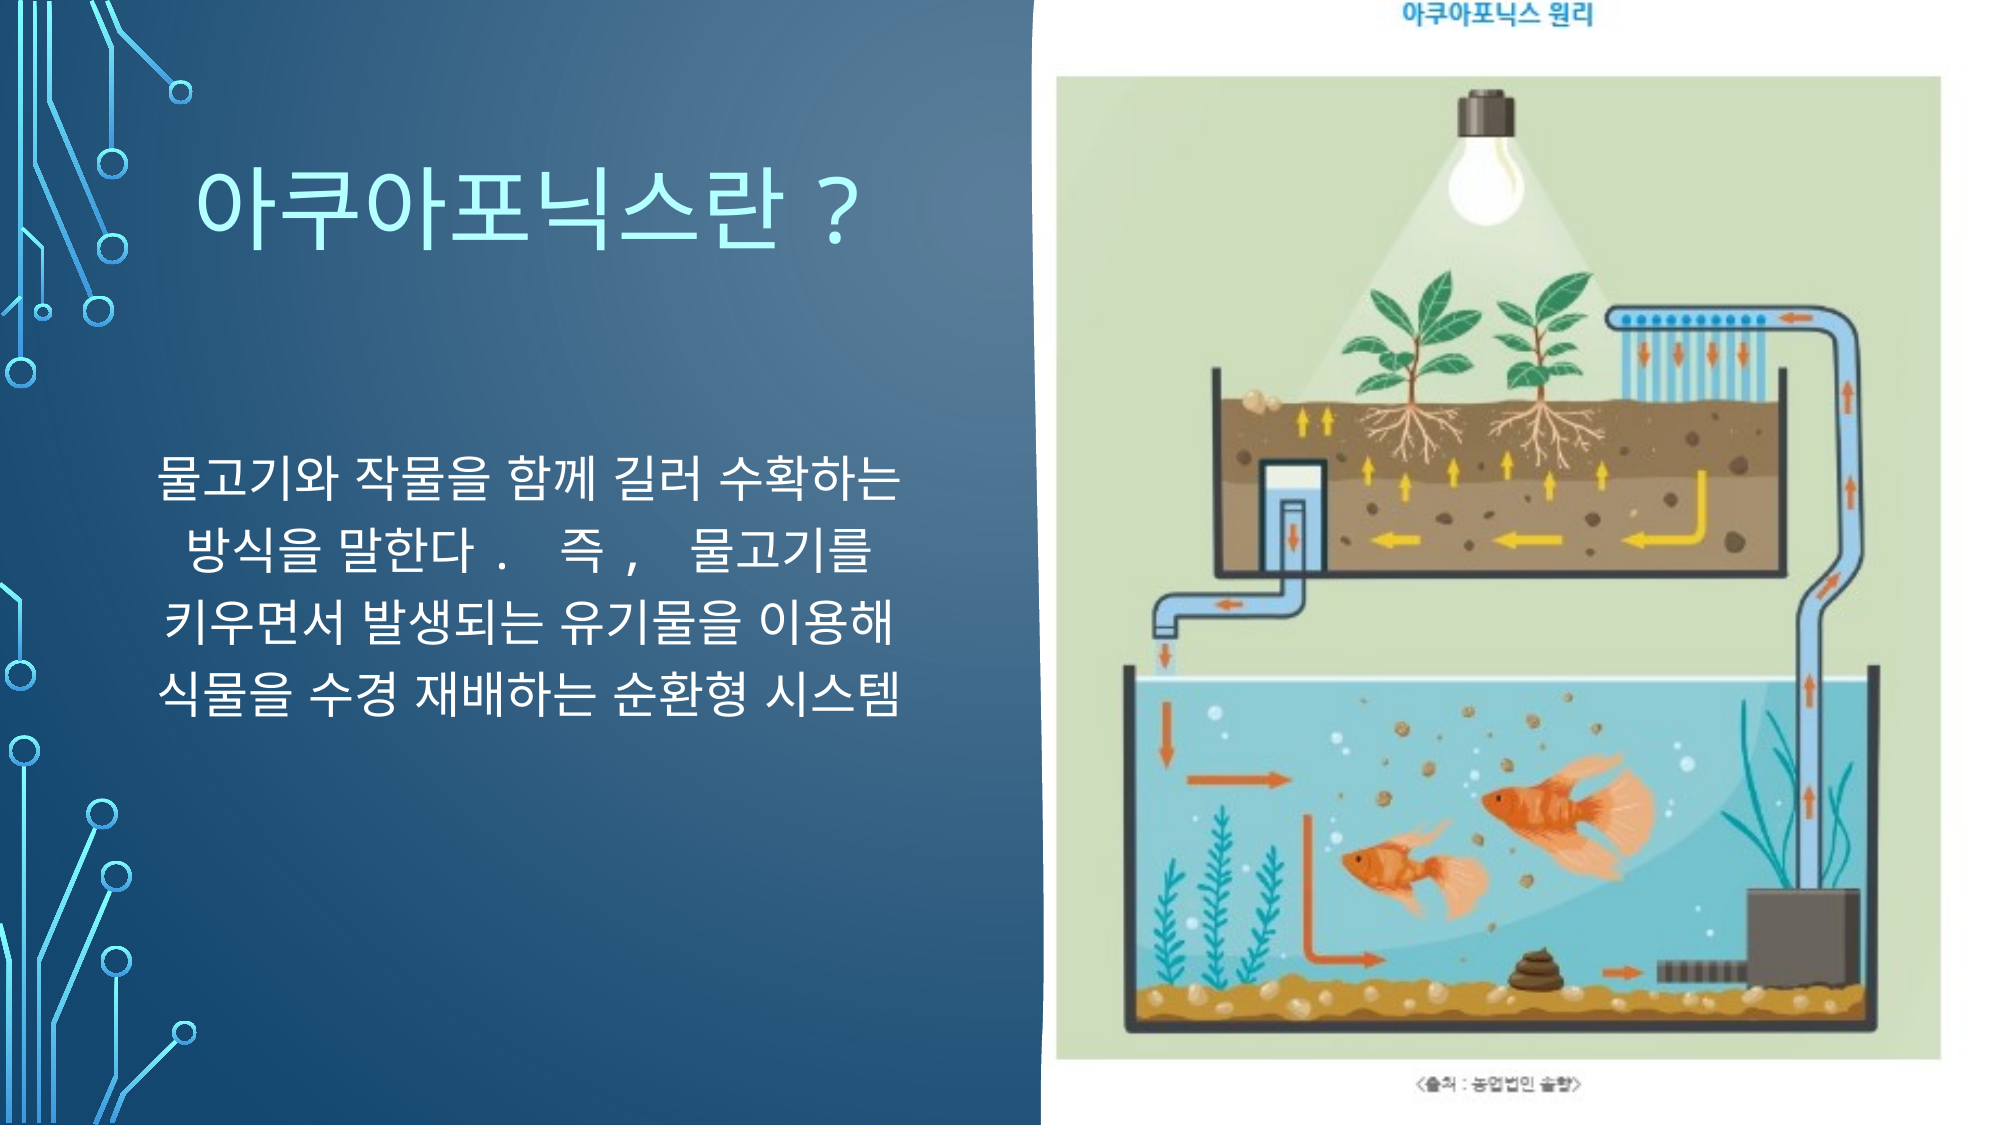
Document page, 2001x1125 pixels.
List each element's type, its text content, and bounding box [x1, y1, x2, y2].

list 아쿠아포닉스란? 물고기와 작물을 함께 길러 수확하는 방식을 말한다. 즉, 물고기를 키우면서 발생되는 유기물을 이용해 식물을 수경 재배하는 순환형 시스템 [118, 129, 941, 1043]
picture [1031, 0, 2000, 1125]
